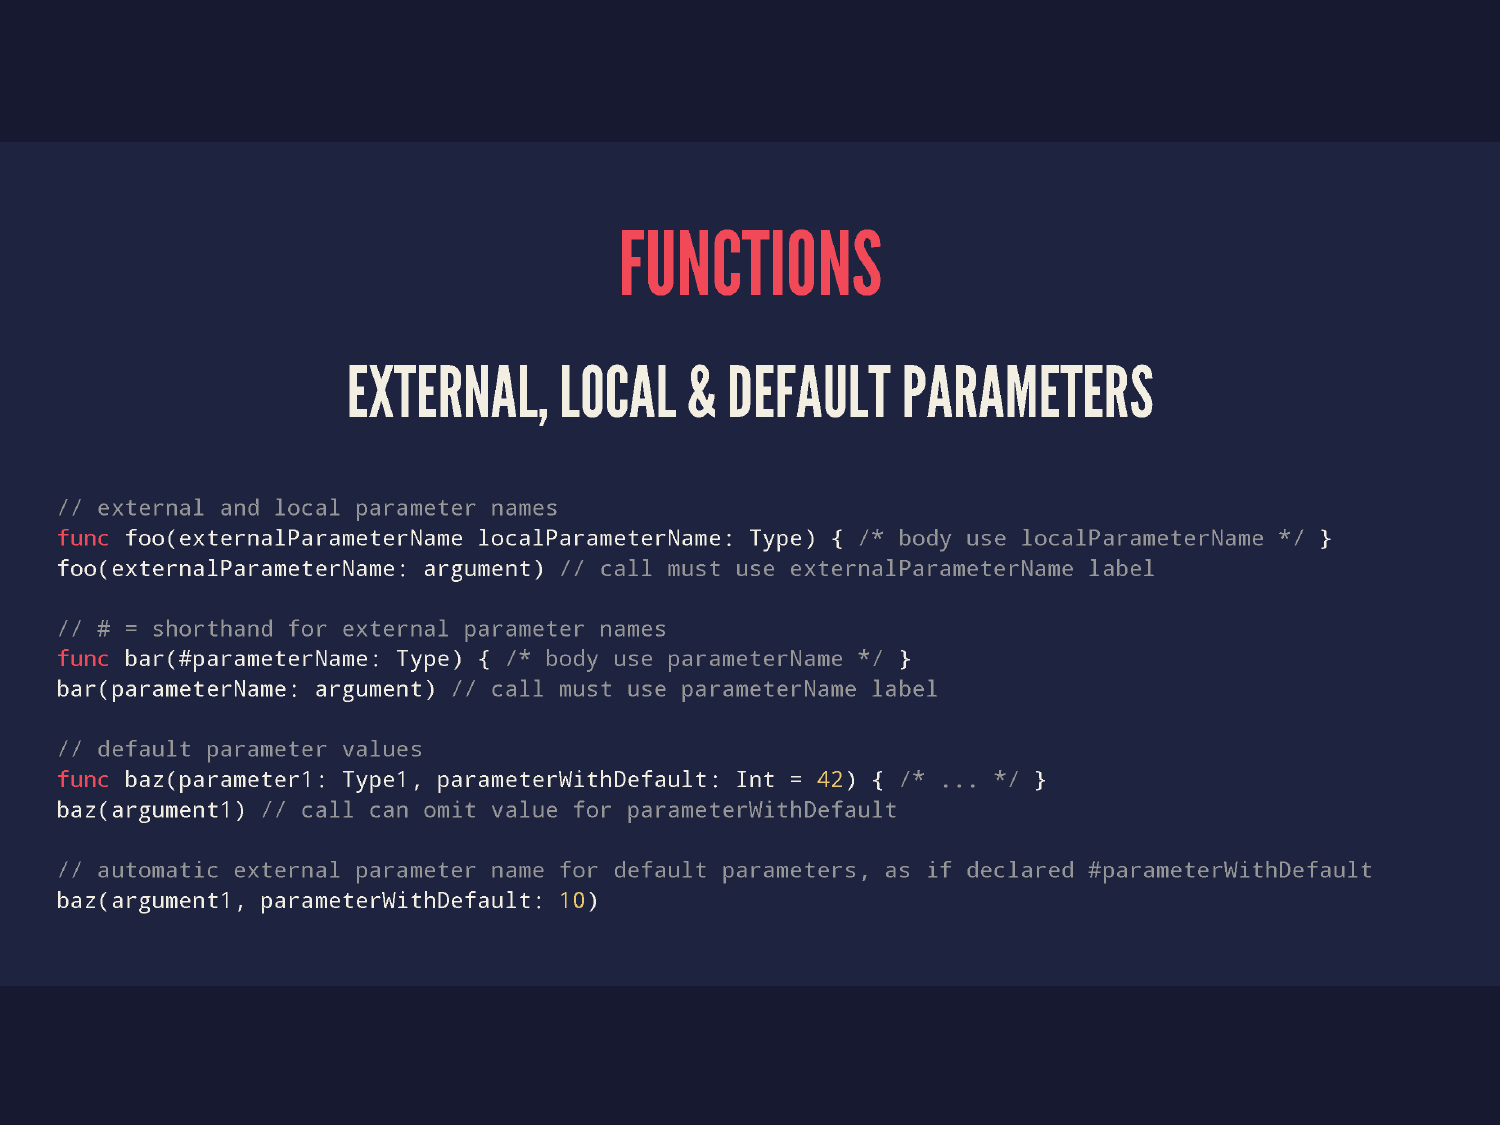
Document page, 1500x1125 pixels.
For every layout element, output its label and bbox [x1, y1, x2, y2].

picture [0, 141, 1500, 987]
